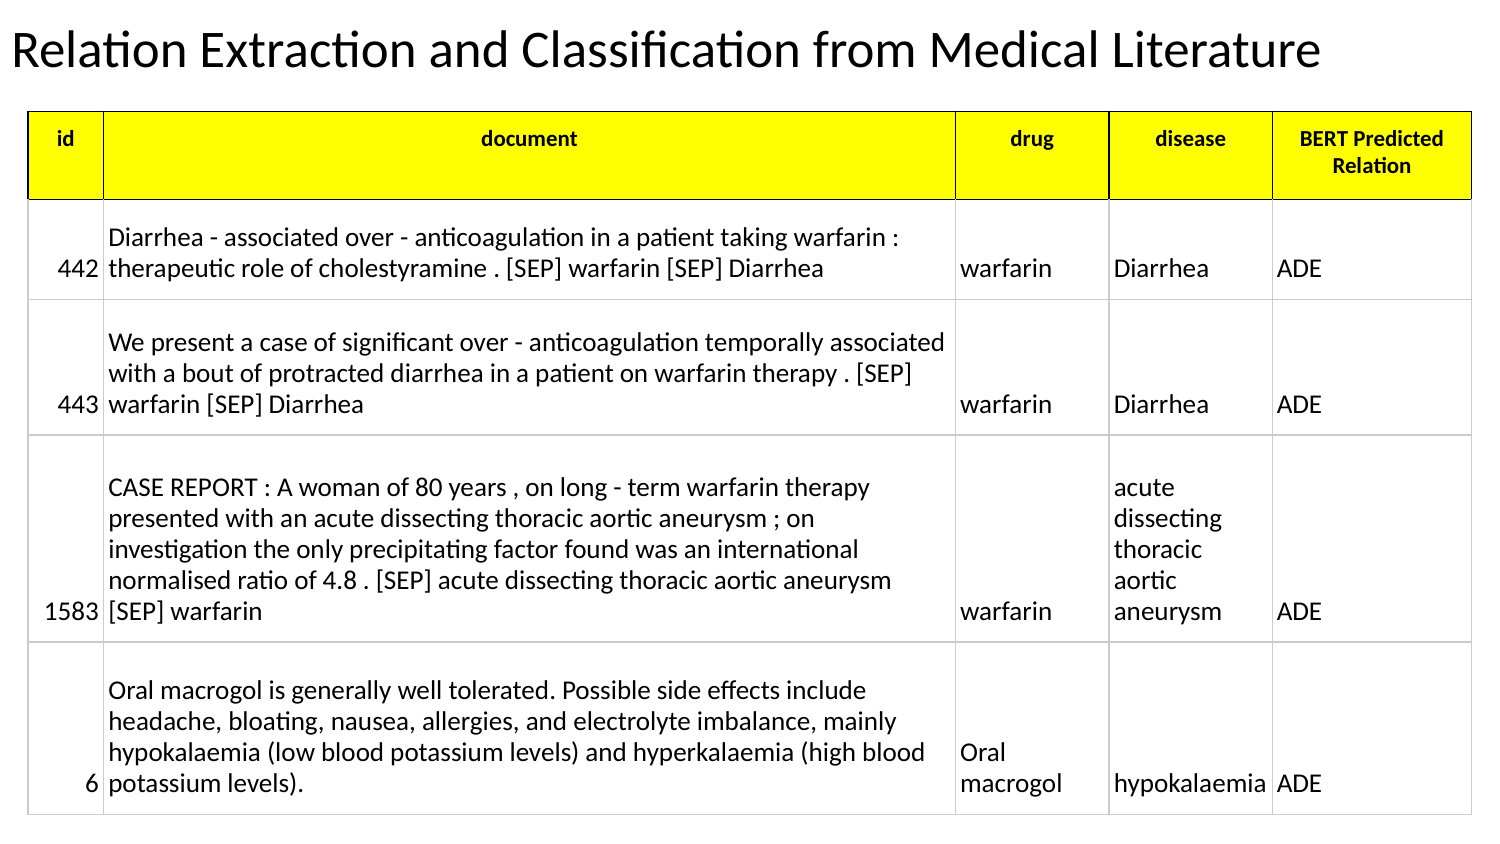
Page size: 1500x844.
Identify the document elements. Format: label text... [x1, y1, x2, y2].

table_cell 443 [29, 300, 103, 434]
table_cell ADE [1273, 643, 1471, 814]
table_cell acute dissecting thoracic aortic aneurysm [1110, 436, 1272, 641]
table_cell 442 [29, 200, 103, 299]
table_header document [104, 112, 955, 199]
table_cell 1583 [29, 436, 103, 641]
table_cell ADE [1273, 436, 1471, 641]
table_cell ADE [1273, 300, 1471, 434]
table_cell We present a case of significant over - anticoagulation temporally associated with a bout of protracted diarrhea in a patient on warfarin therapy . [SEP] warfarin [SEP] Diarrhea [104, 300, 955, 434]
table_cell Diarrhea [1110, 200, 1272, 299]
table_cell Oral macrogol [956, 643, 1108, 814]
table_header disease [1110, 112, 1272, 199]
table_cell warfarin [956, 436, 1108, 641]
table_cell 6 [29, 643, 103, 814]
table_header drug [956, 112, 1108, 199]
table_cell warfarin [956, 200, 1108, 299]
table_cell Oral macrogol is generally well tolerated. Possible side effects include headache, bloating, nausea, allergies, and electrolyte imbalance, mainly hypokalaemia (low blood potassium levels) and hyperkalaemia (high blood potassium levels). [104, 643, 955, 814]
table_cell hypokalaemia [1110, 643, 1272, 814]
table_cell Diarrhea - associated over - anticoagulation in a patient taking warfarin : therapeutic role of cholestyramine . [SEP] warfarin [SEP] Diarrhea [104, 200, 955, 299]
table_cell warfarin [956, 300, 1108, 434]
table_cell CASE REPORT : A woman of 80 years , on long - term warfarin therapy presented with an acute dissecting thoracic aortic aneurysm ; on investigation the only precipitating factor found was an international normalised ratio of 4.8 . [SEP] acute dissecting thoracic aortic aneurysm [SEP] warfarin [104, 436, 955, 641]
table_header BERT Predicted Relation [1273, 112, 1471, 199]
table_header id [29, 112, 103, 199]
title Relation Extraction and Classification from Medical Literature [0, 0, 1472, 101]
table_cell ADE [1273, 200, 1471, 299]
table_cell Diarrhea [1110, 300, 1272, 434]
